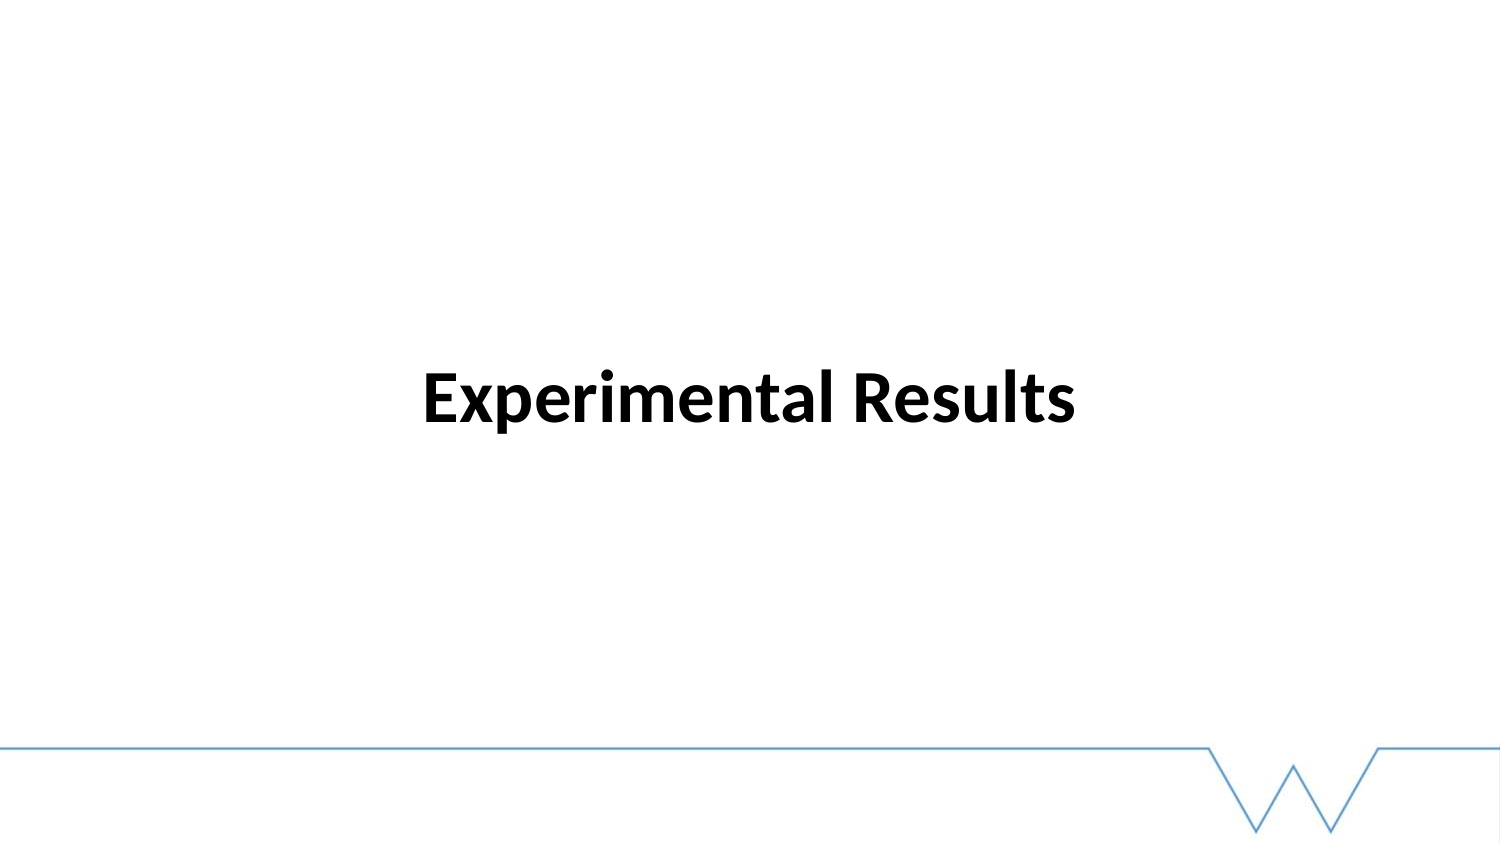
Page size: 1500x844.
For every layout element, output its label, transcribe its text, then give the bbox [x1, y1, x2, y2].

title Experimental Results [112, 327, 1388, 459]
picture [0, 743, 1500, 844]
